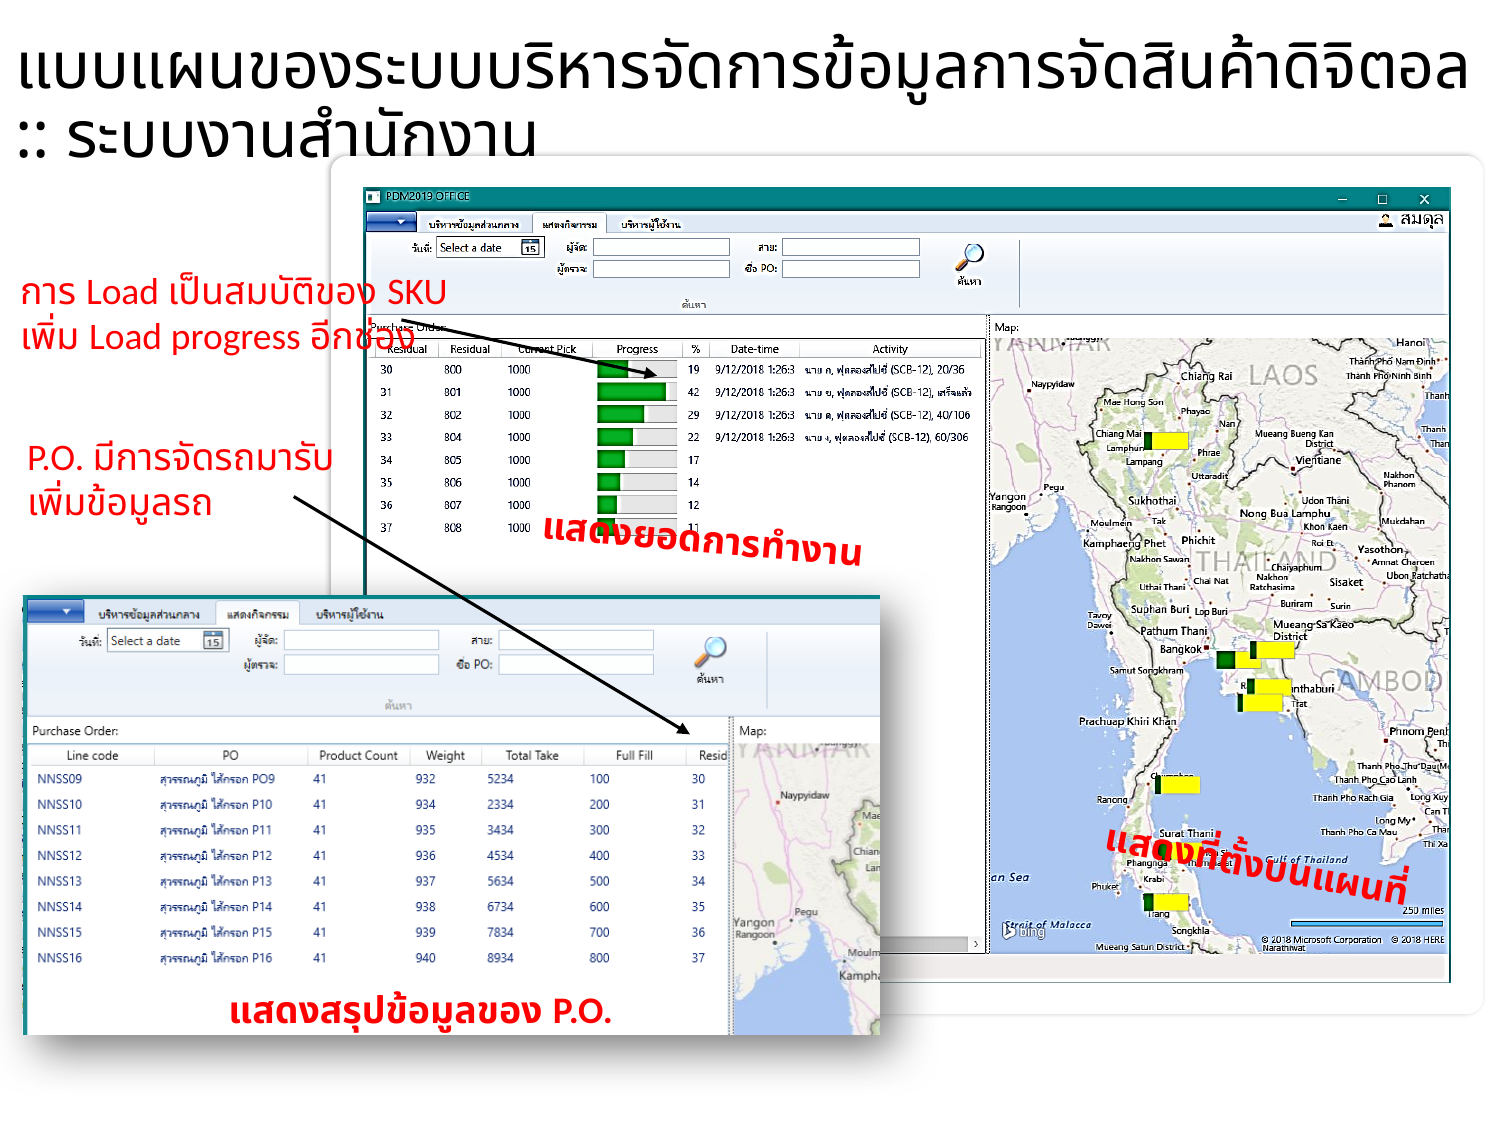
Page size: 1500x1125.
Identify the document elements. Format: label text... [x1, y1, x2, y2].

text_box แบบแผนของระบบบริหารจัดการข้อมูลการจัดสินค้าดิจิตอล :: ระบบงานสำนักงาน [0, 0, 1500, 204]
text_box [401, 319, 658, 376]
text_box การ Load เป็นสมบัติของ SKU เพิ่ม Load progress อีกช่อง [5, 259, 362, 365]
text_box P.O. มีการจัดรถมารับ เพิ่มข้อมูลรถ [12, 425, 350, 531]
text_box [293, 496, 690, 735]
picture [22, 186, 1452, 1035]
